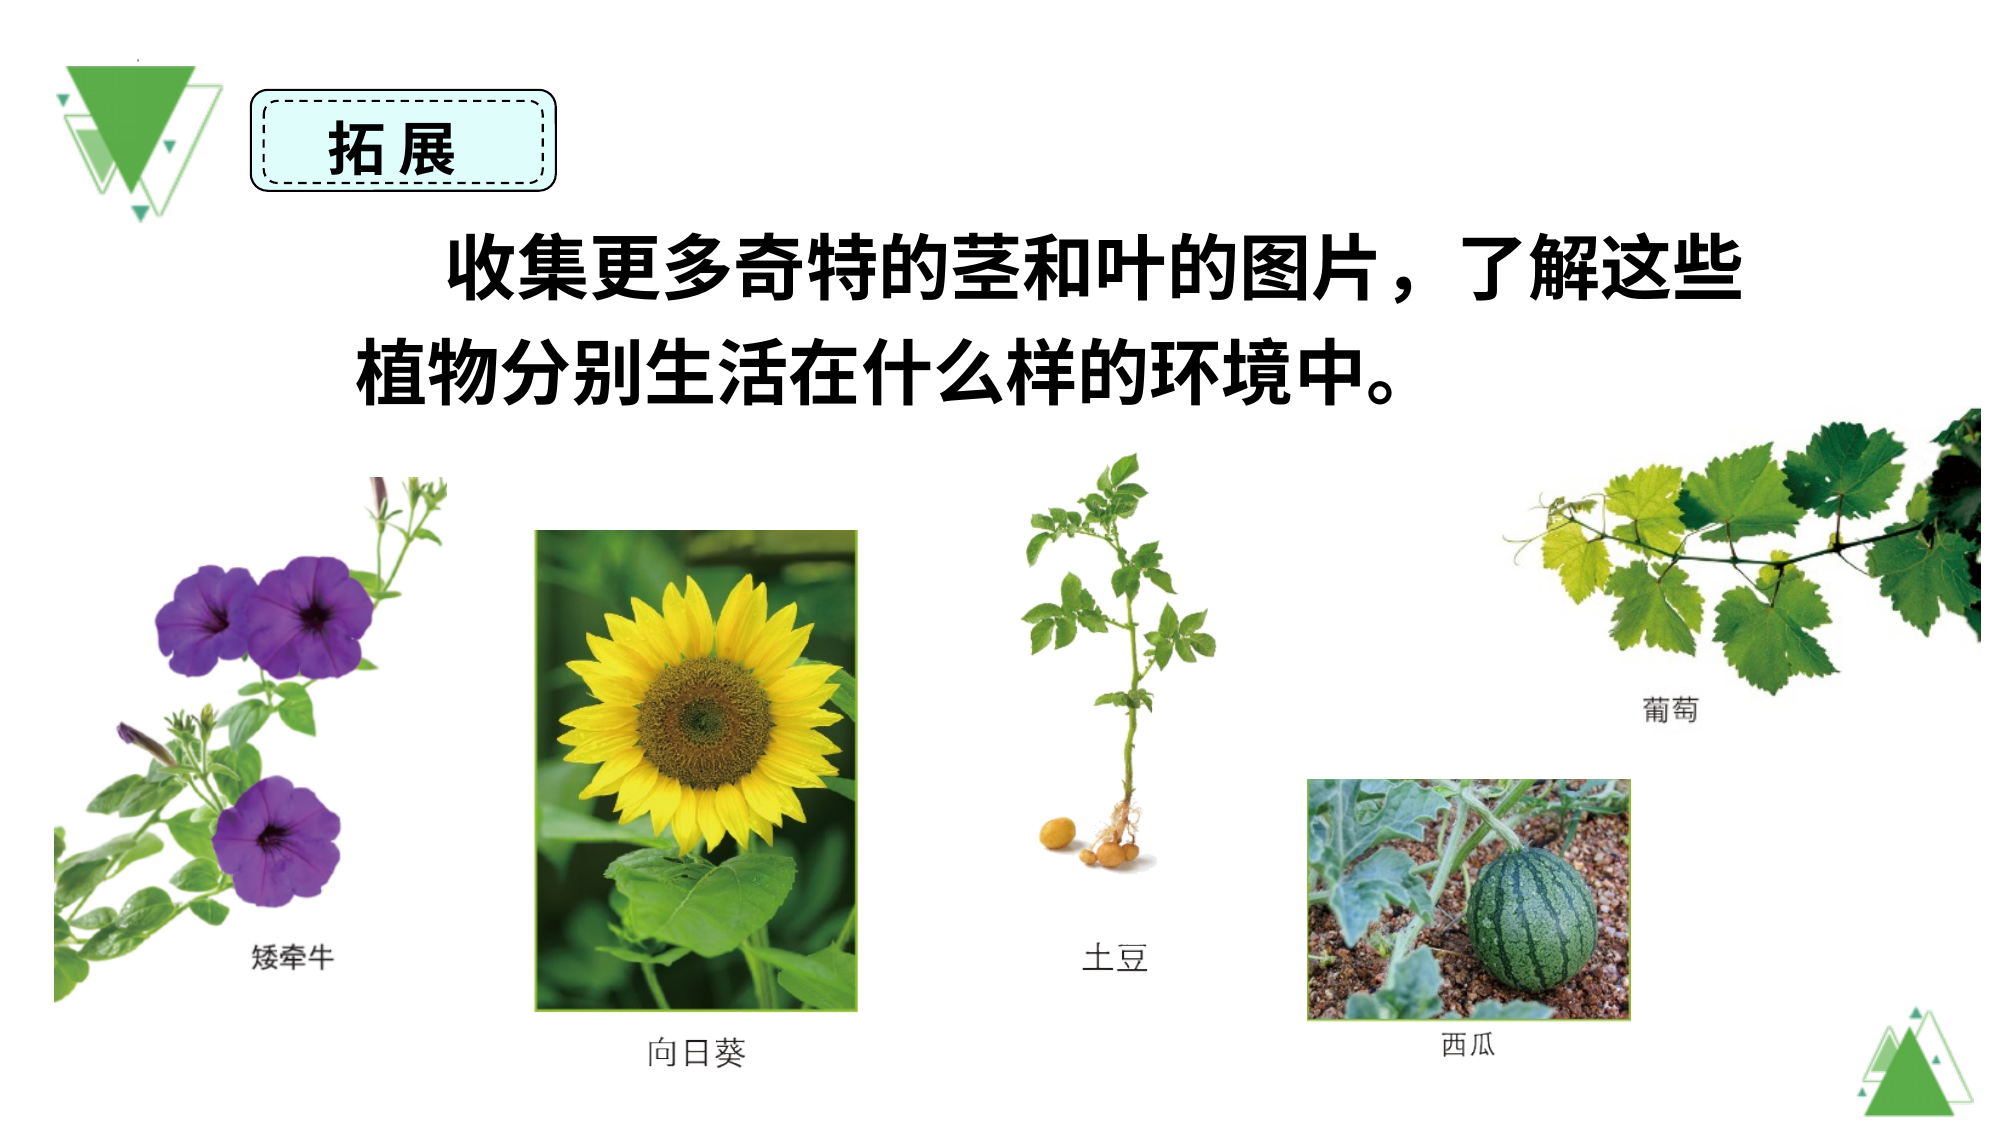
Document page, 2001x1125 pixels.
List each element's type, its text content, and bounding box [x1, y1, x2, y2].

text_box 收集更多奇特的茎和叶的图片，了解这些植物分别生活在什么样的环境中。 [340, 190, 1827, 433]
picture [54, 406, 1981, 1075]
picture [47, 54, 228, 234]
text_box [250, 83, 556, 191]
picture [1851, 999, 1977, 1125]
